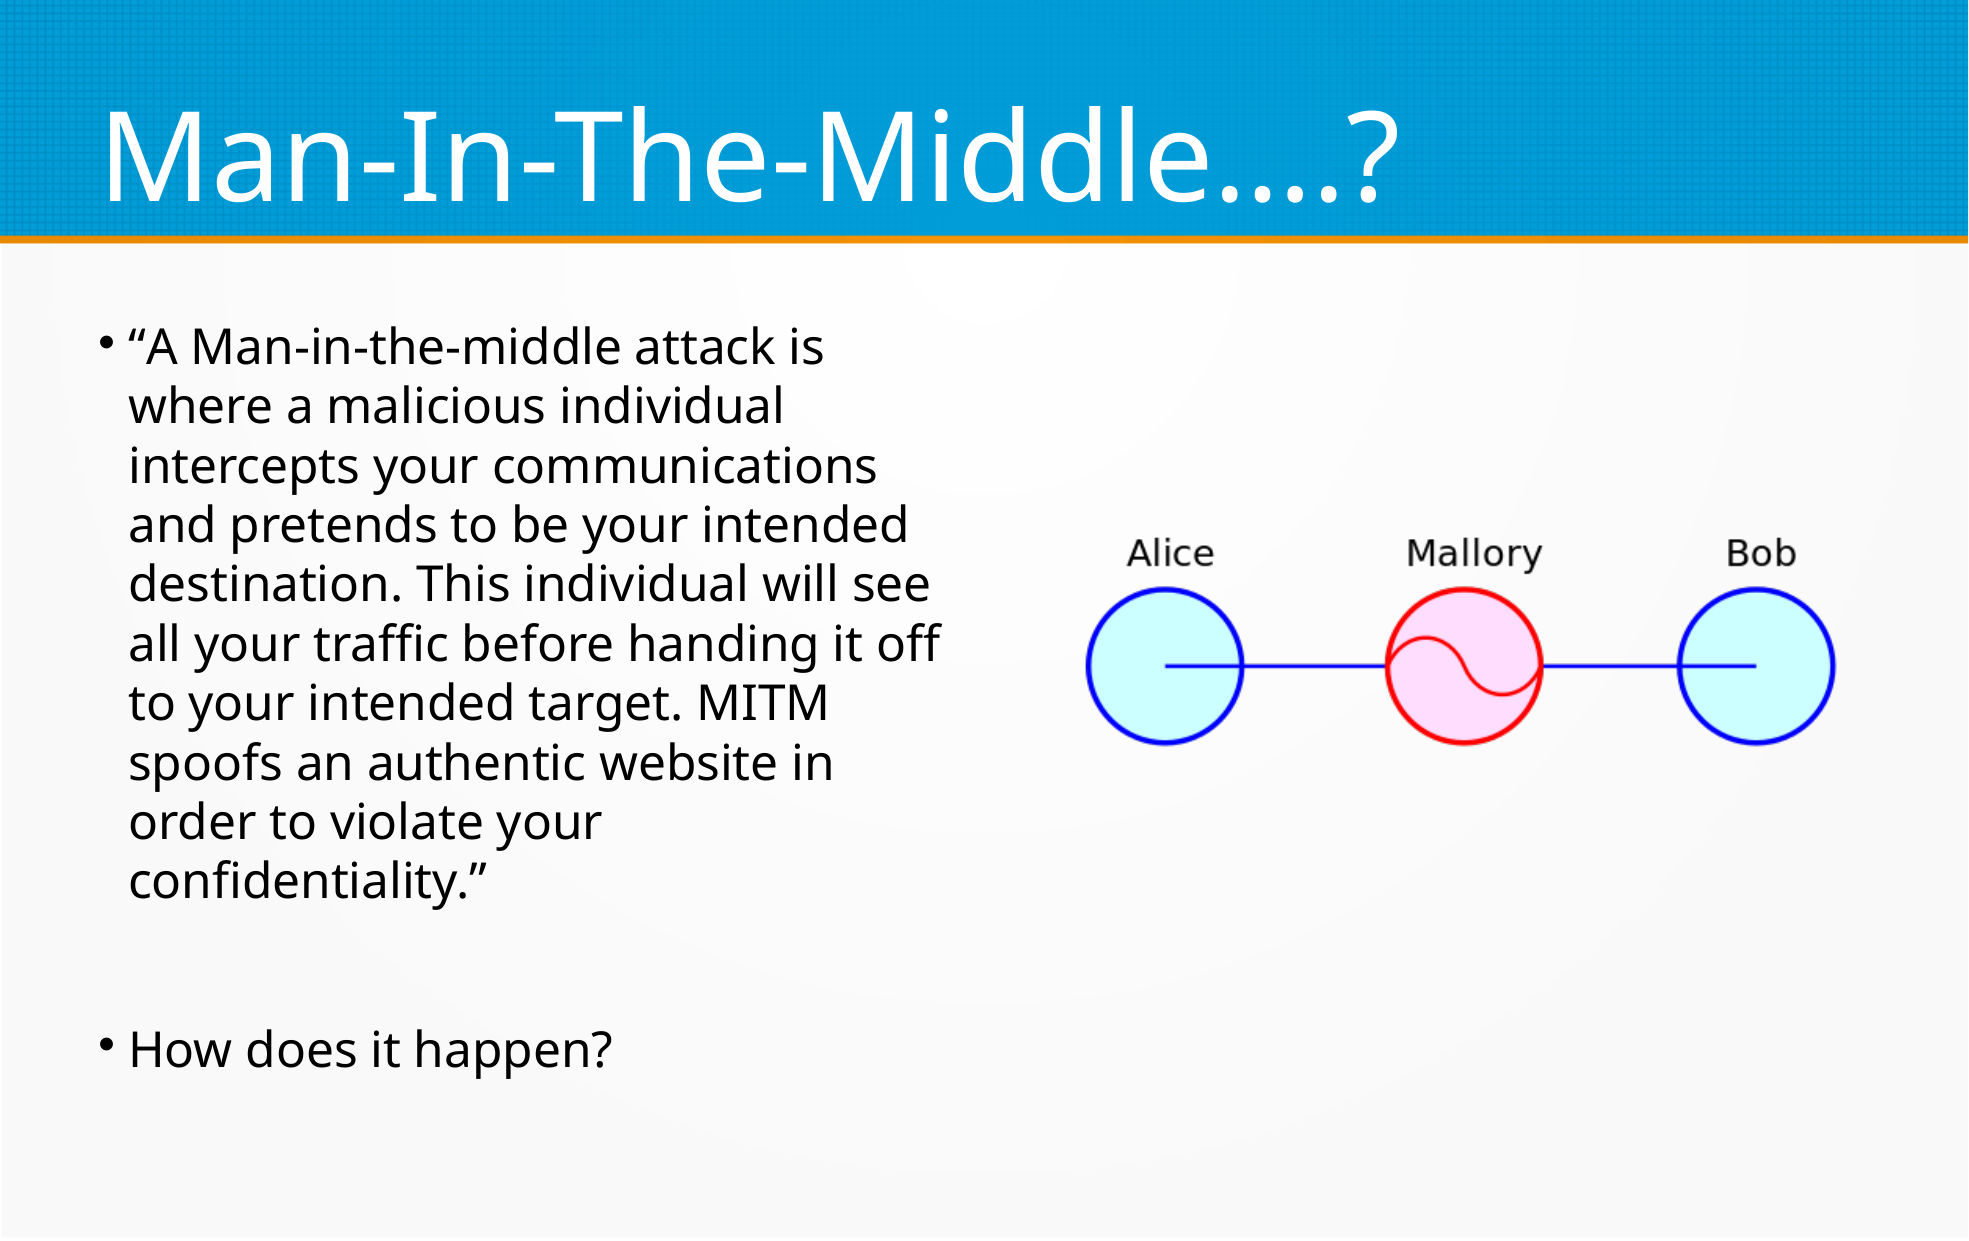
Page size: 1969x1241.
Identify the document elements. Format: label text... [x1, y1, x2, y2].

text_box Man-In-The-Middle….? [98, 19, 1870, 227]
text_box “A Man-in-the-middle attack is where a malicious individual intercepts your communications and pretends to be your intended destination. This individual will see all your traffic before handing it off to your intended target. MITM spoofs an authentic website in order to violate your confidentiality.” How does it happen? [98, 315, 958, 1080]
picture [0, 236, 1969, 1241]
